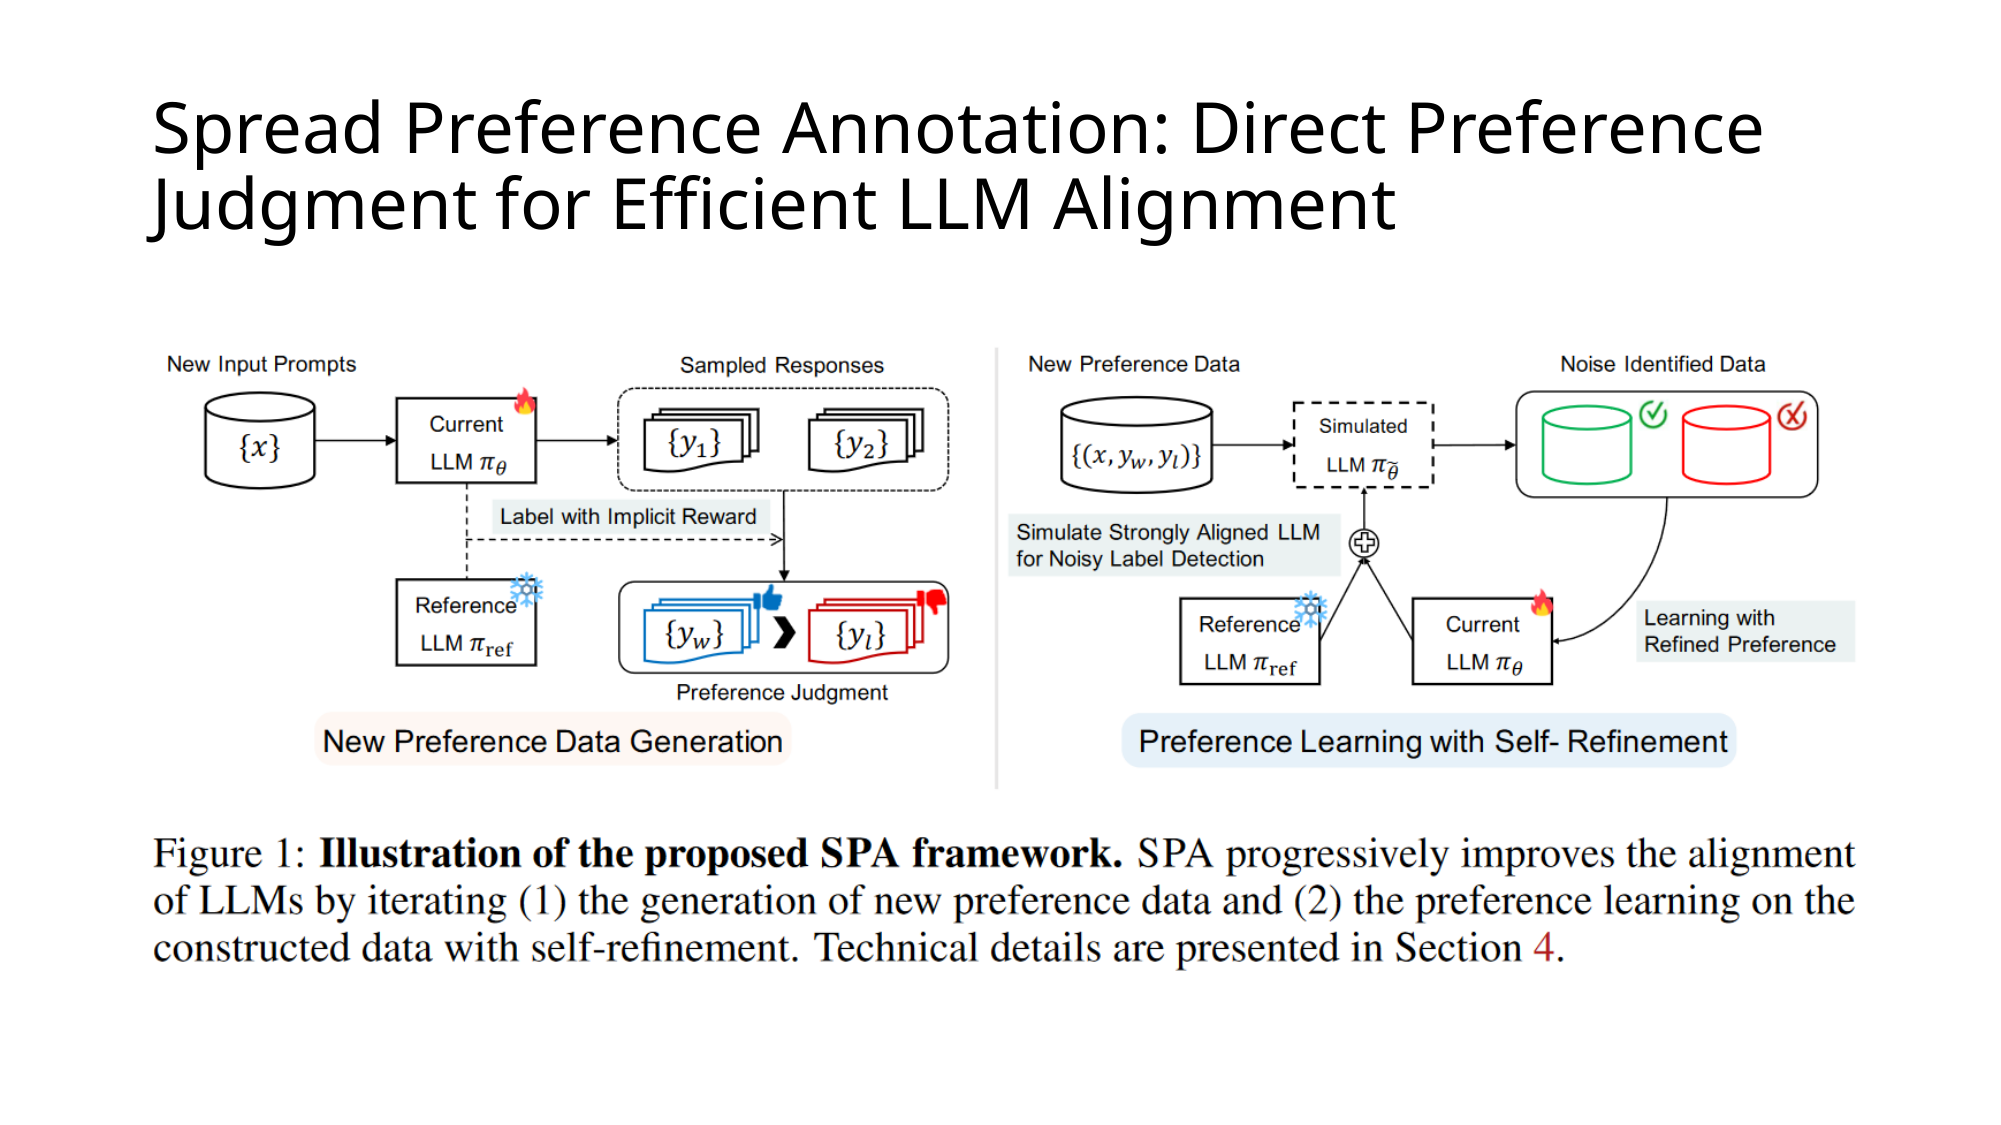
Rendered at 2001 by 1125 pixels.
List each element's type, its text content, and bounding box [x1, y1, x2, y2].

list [137, 342, 1863, 971]
title Spread Preference Annotation: Direct Preference Judgment for Efficient LLM Alignment [137, 59, 1863, 278]
